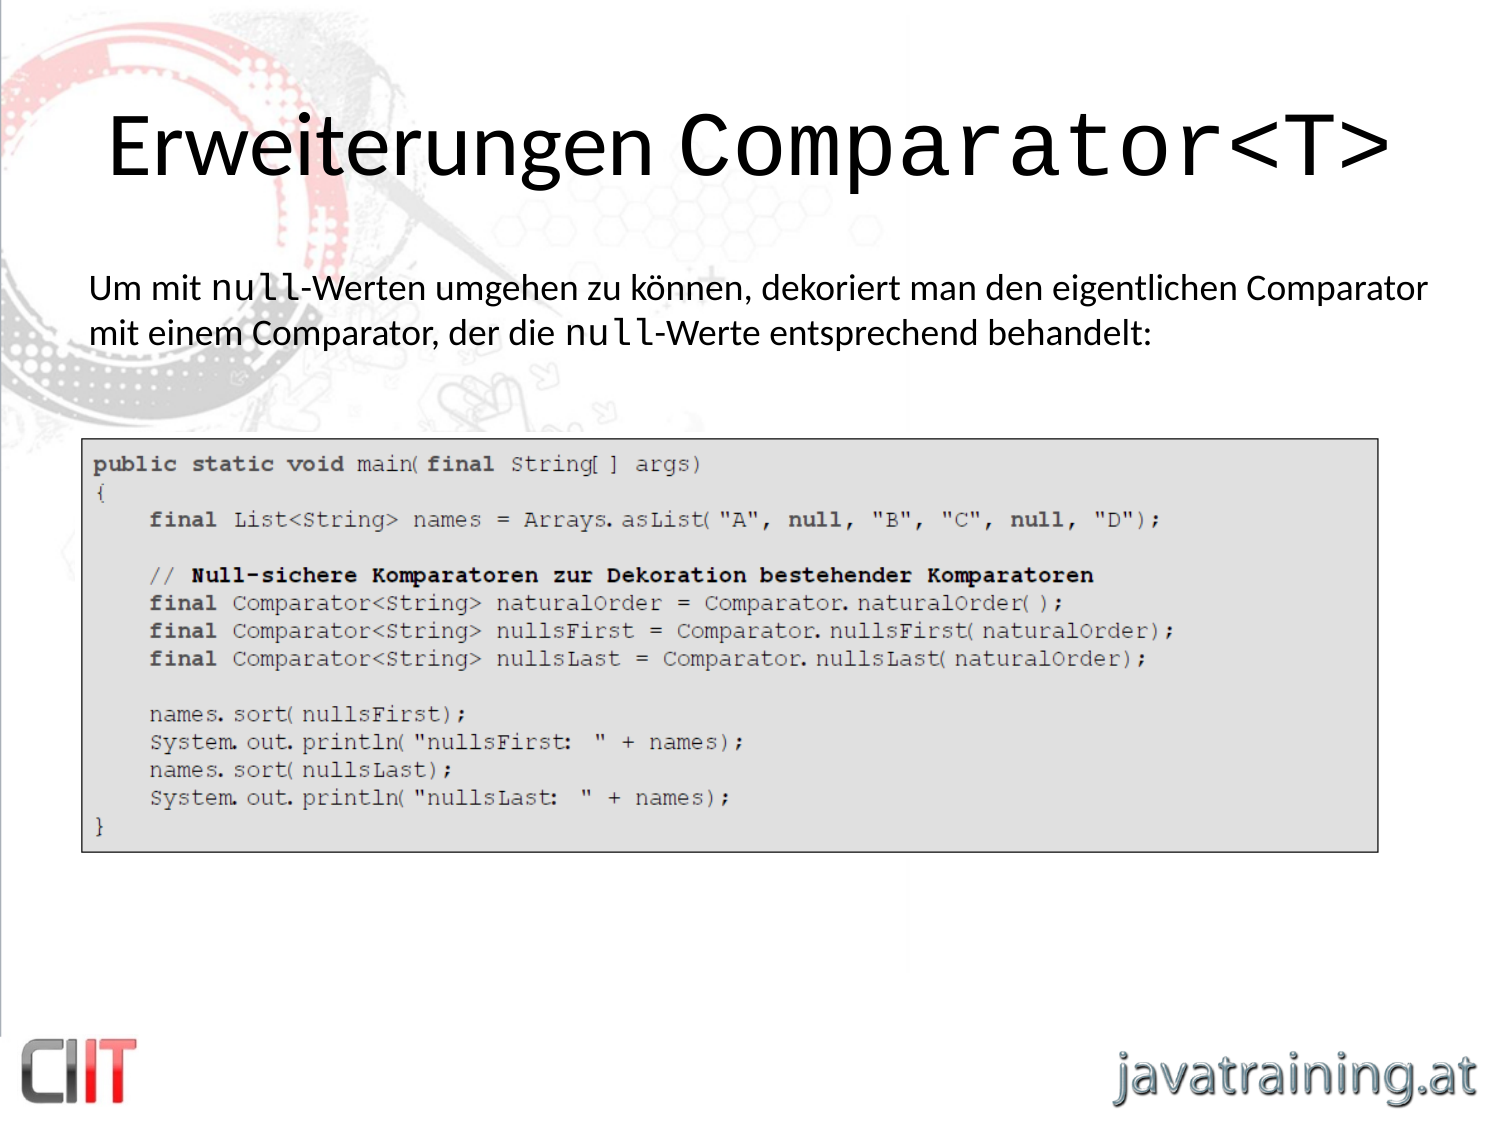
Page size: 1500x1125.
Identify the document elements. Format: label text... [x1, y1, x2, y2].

text_box Um mit null-Werten umgehen zu können, dekoriert man den eigentlichen Comparator mit einem Comparator, der die null-Werte entsprechend behandelt: [73, 255, 1445, 361]
picture [0, 0, 1500, 1125]
title Erweiterungen Comparator<T> [75, 45, 1425, 233]
